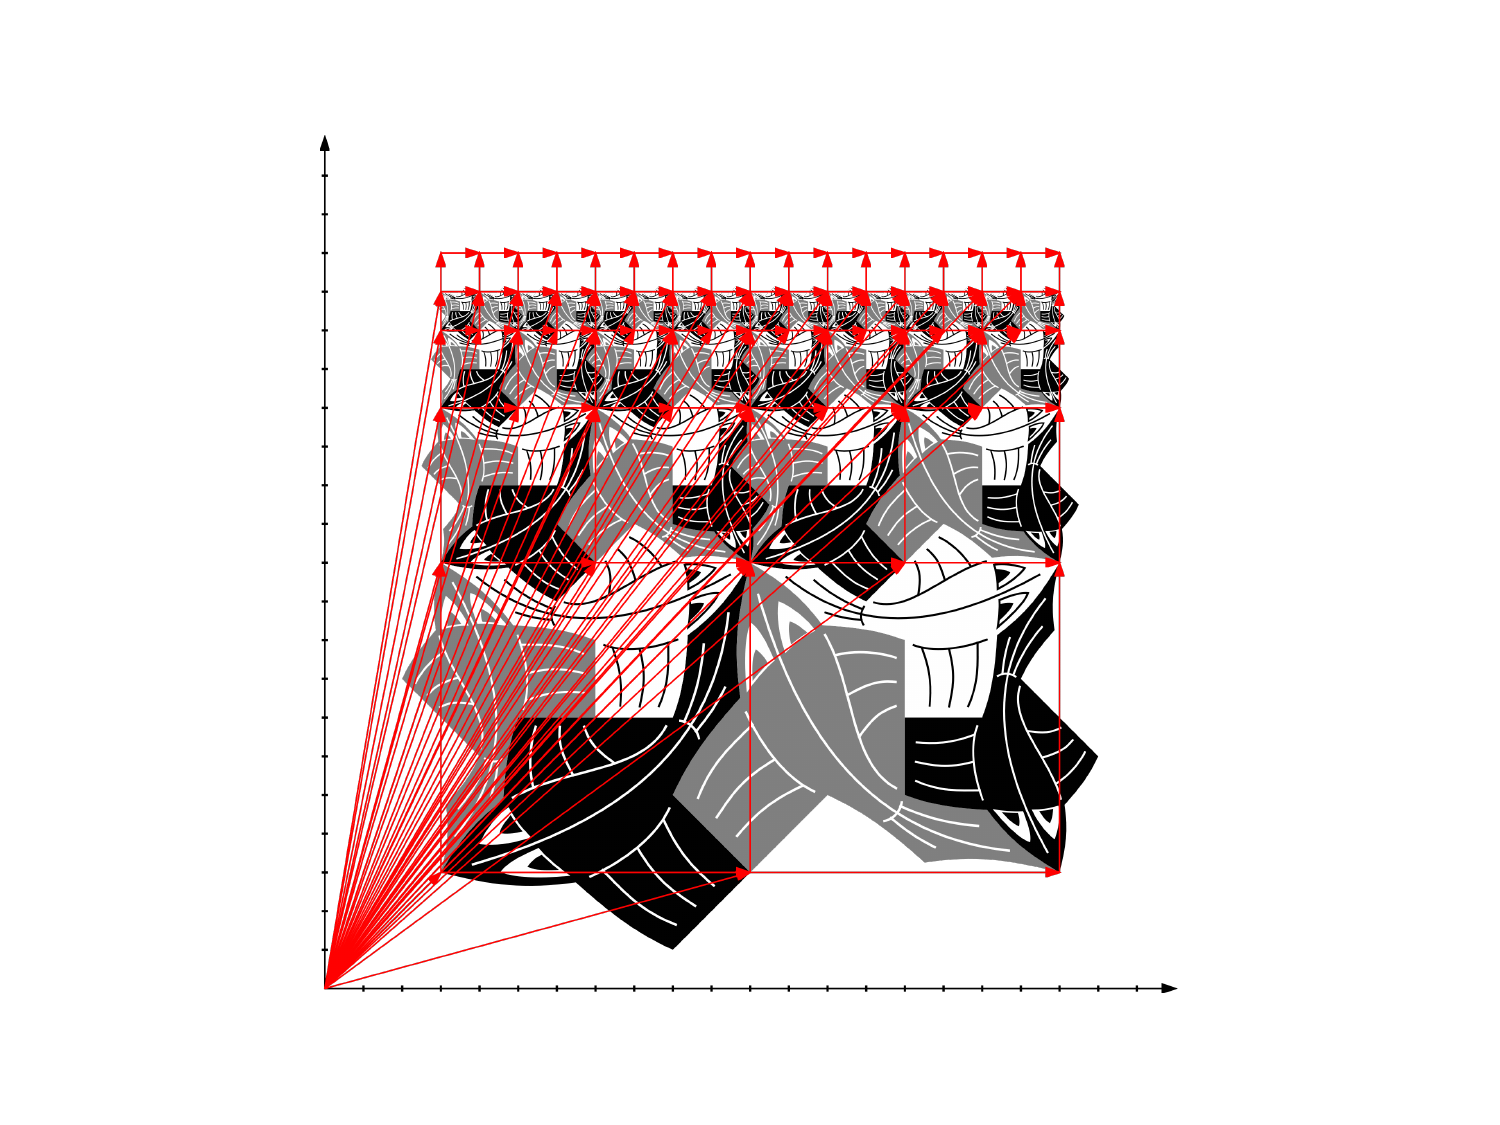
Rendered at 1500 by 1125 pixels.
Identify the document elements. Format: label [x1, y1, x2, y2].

picture [319, 132, 1180, 993]
